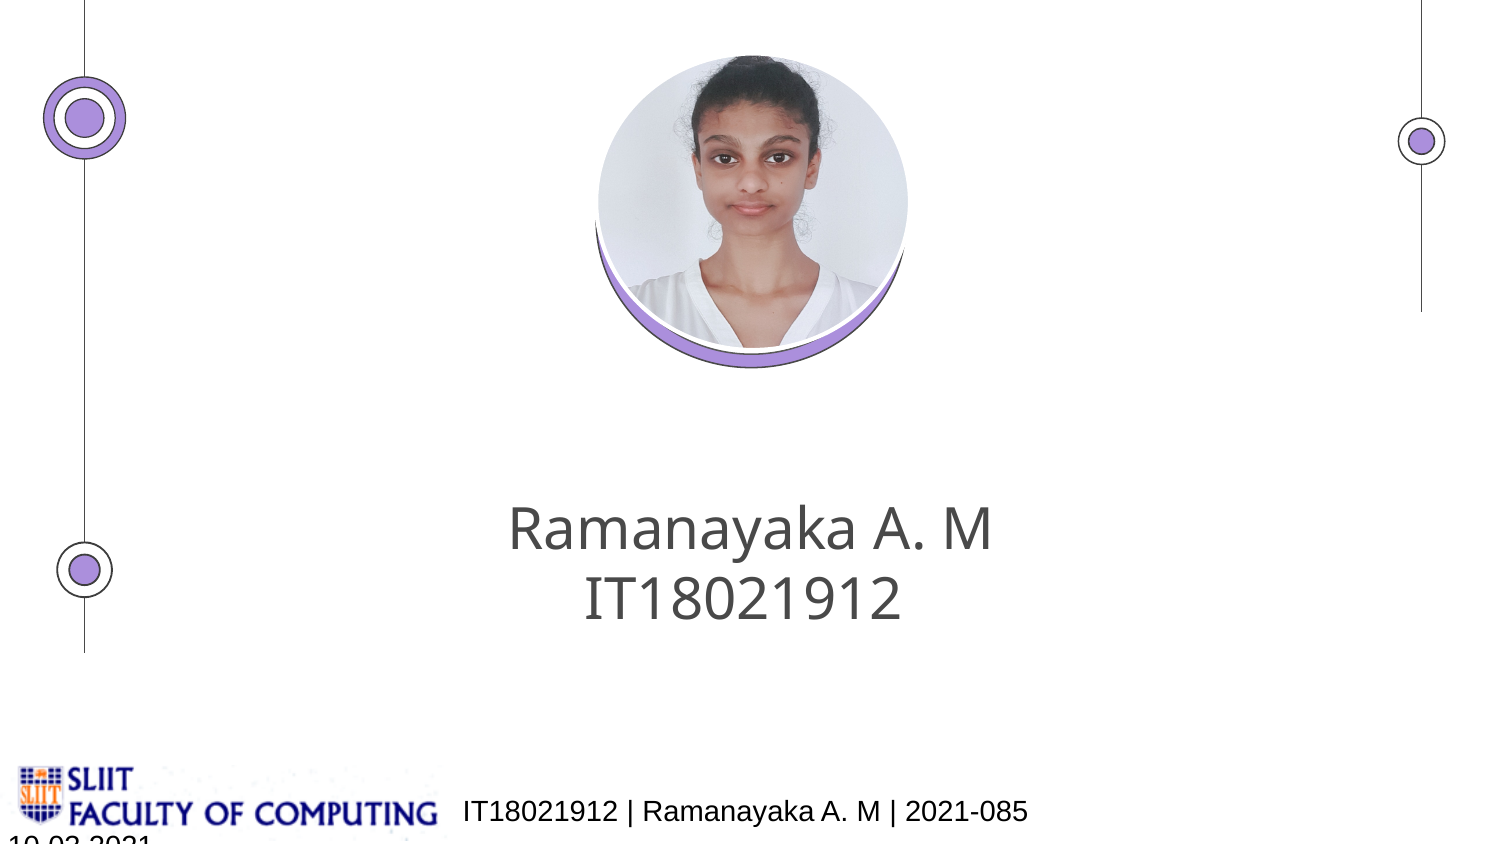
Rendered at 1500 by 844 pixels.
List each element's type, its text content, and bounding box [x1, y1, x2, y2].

title Ramanayaka A. M IT18021912 [134, 476, 1369, 584]
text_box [595, 53, 911, 351]
picture [0, 765, 451, 841]
text_box IT18021912 | Ramanayaka A. M | 2021-085 10.03.2021 [453, 784, 1493, 844]
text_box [595, 358, 907, 368]
